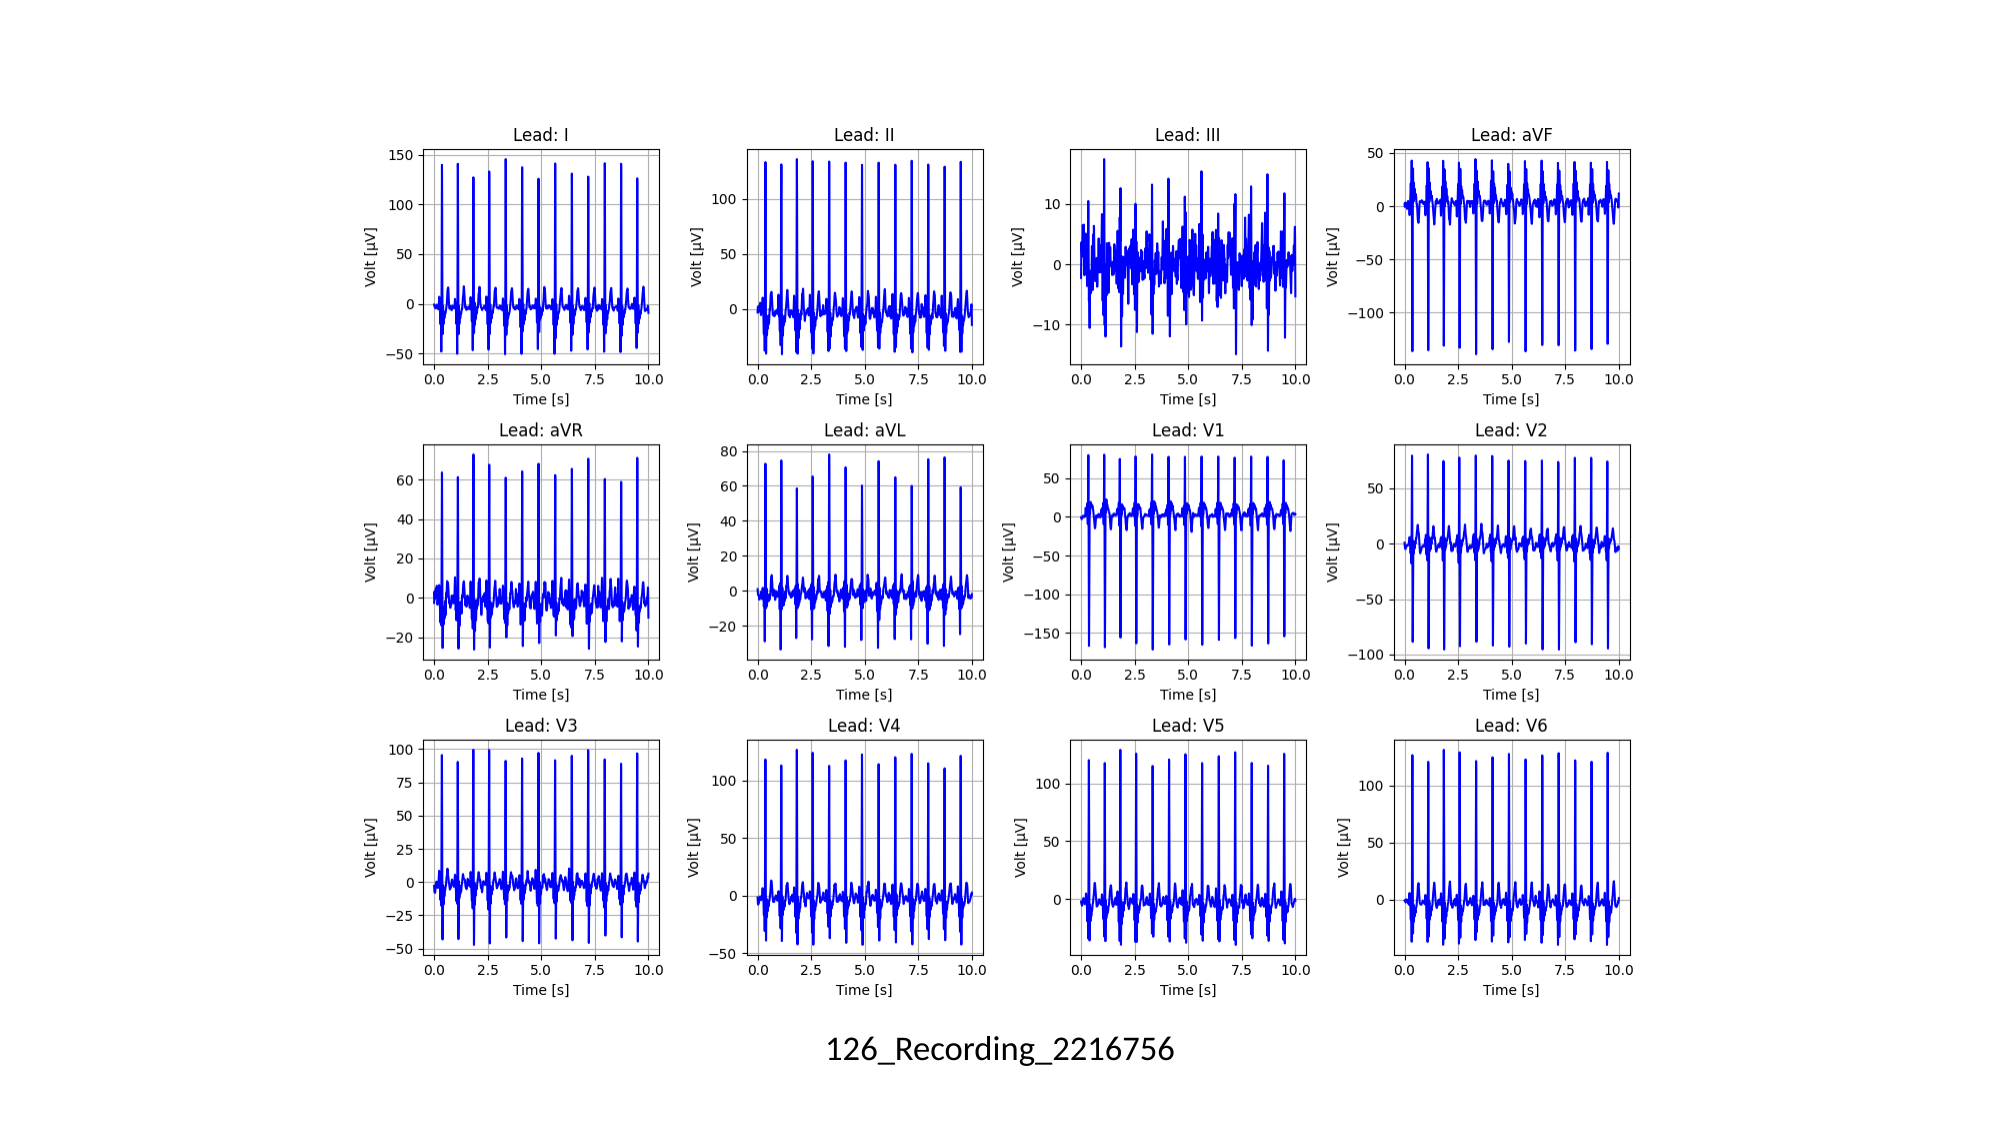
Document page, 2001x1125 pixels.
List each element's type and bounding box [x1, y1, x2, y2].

text_box [349, 112, 1650, 1075]
